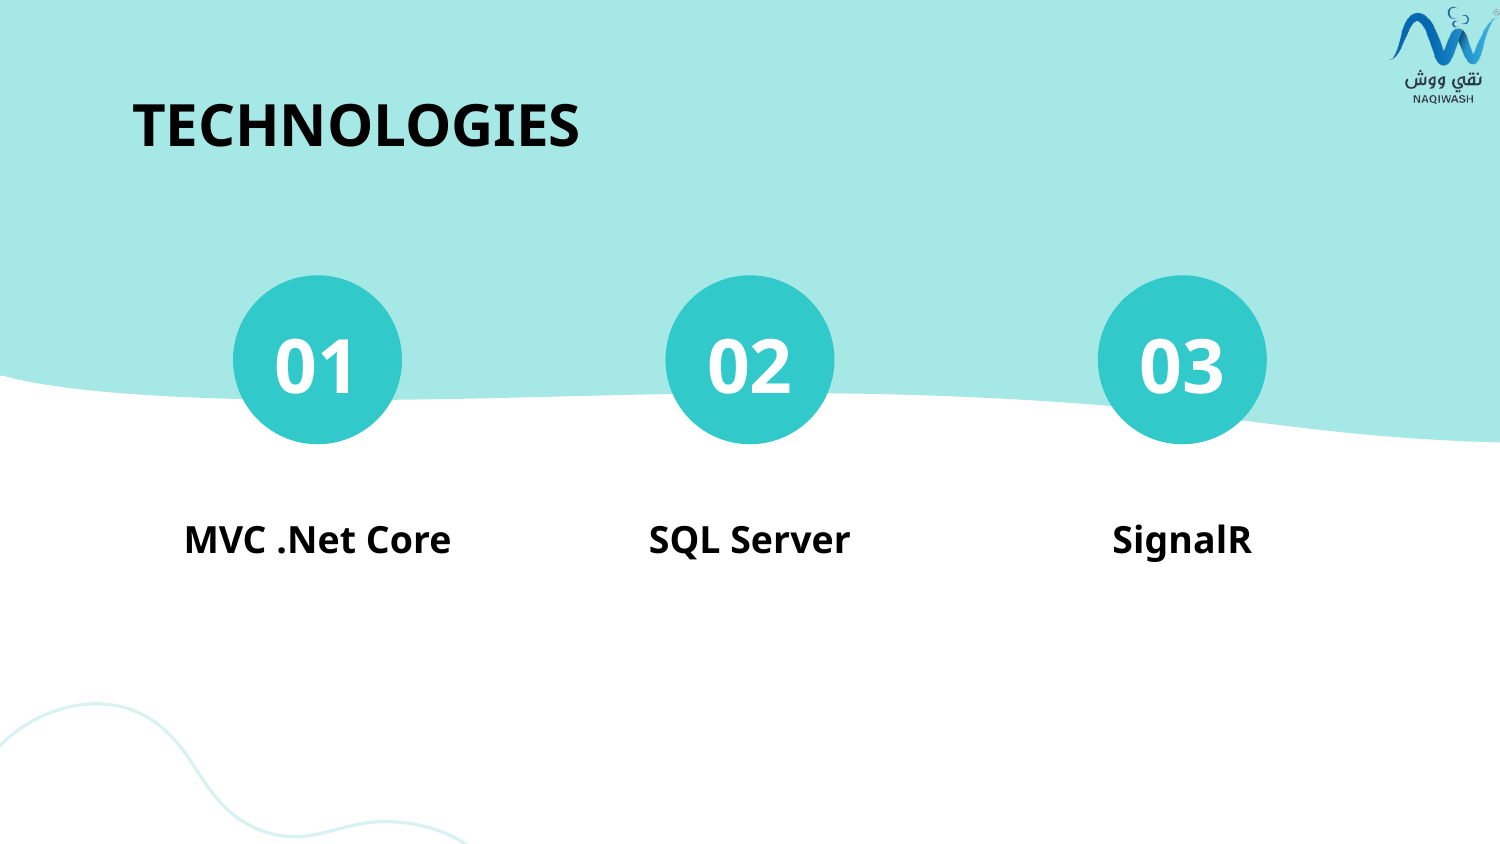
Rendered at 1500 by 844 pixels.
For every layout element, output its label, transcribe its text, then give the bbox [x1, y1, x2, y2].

title SQL Server [549, 500, 951, 577]
text_box [1097, 275, 1267, 445]
title TECHNOLOGIES [116, 72, 1383, 167]
text_box [233, 275, 403, 445]
picture [1385, 0, 1500, 108]
title SignalR [981, 500, 1383, 577]
title 02 [689, 323, 811, 405]
text_box [665, 275, 835, 445]
title 01 [256, 323, 379, 405]
title MVC .Net Core [116, 500, 519, 577]
title 03 [1121, 323, 1244, 405]
